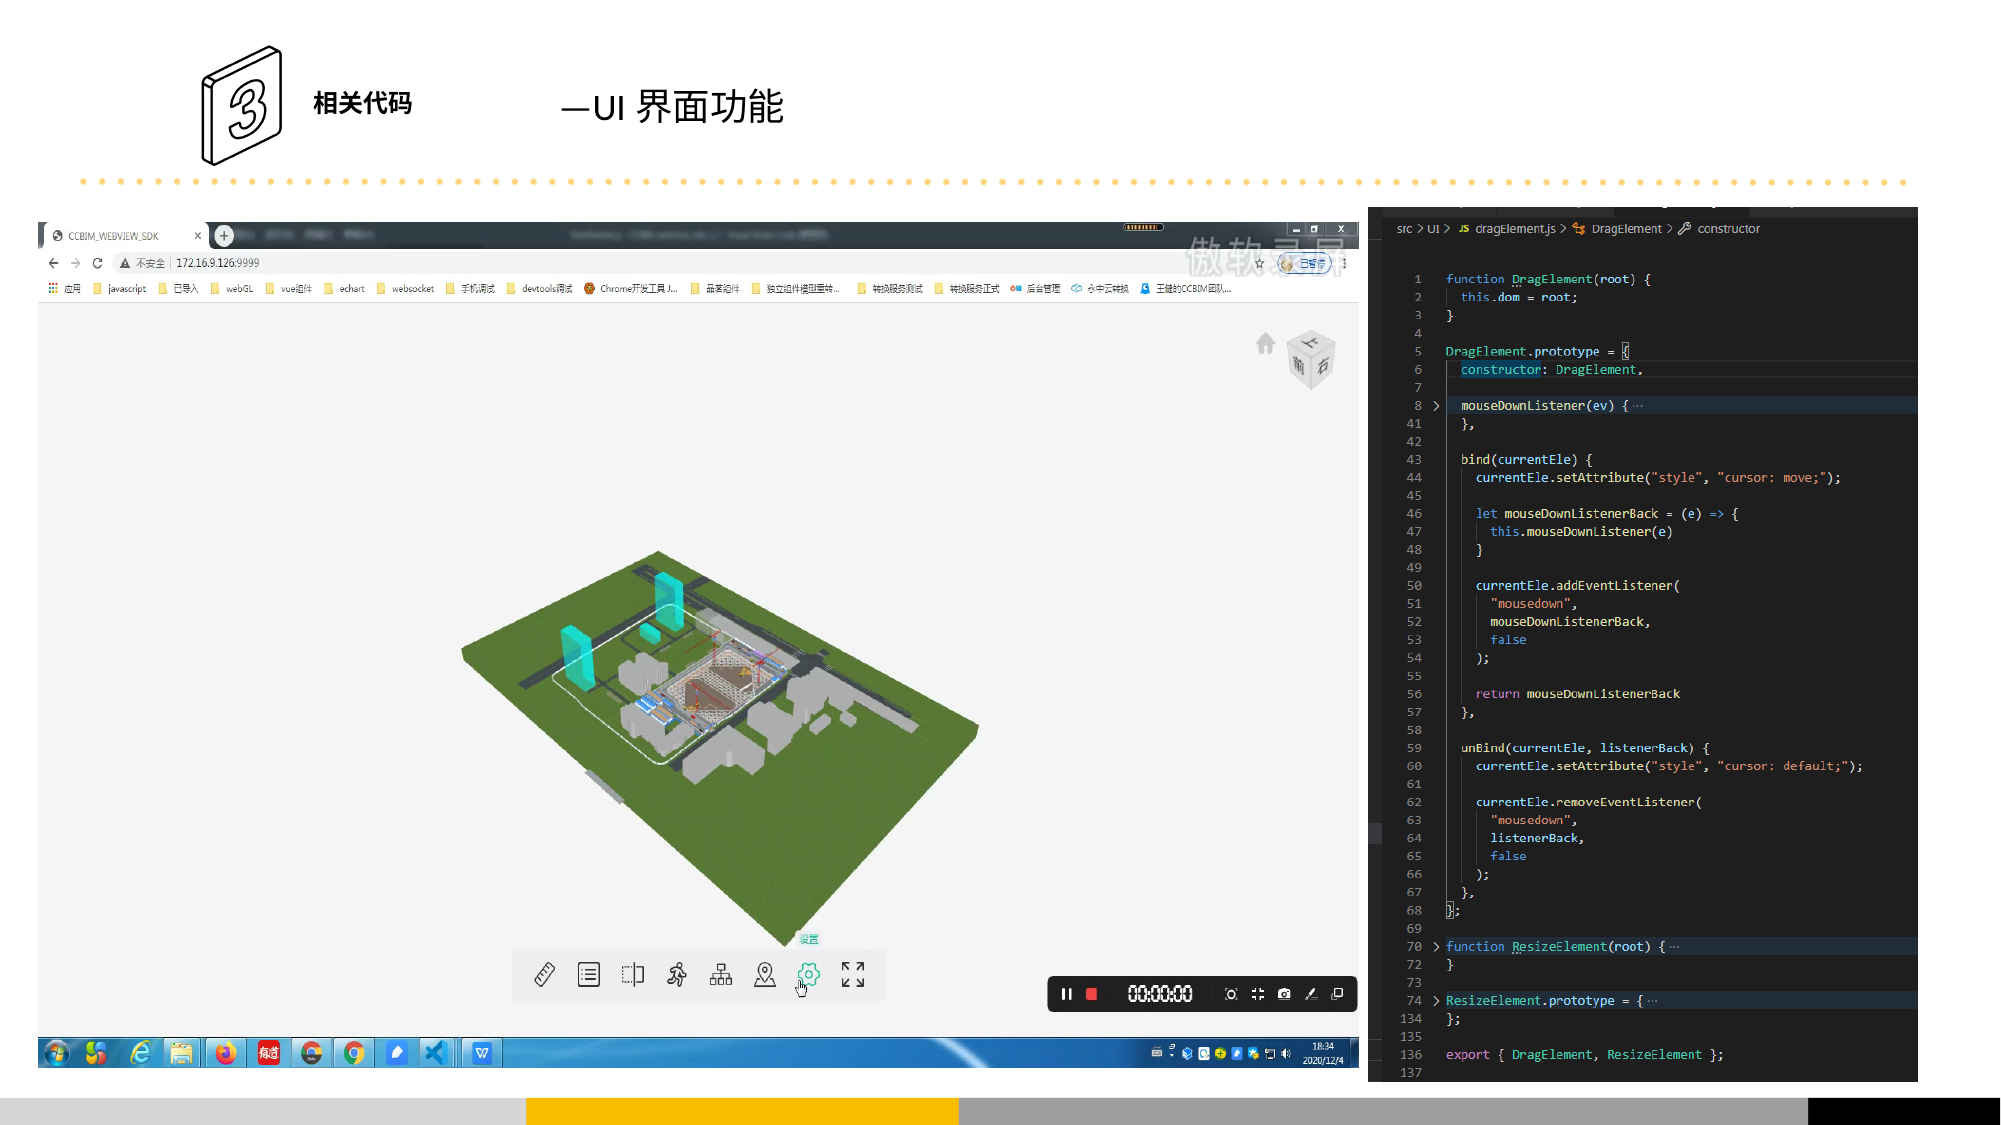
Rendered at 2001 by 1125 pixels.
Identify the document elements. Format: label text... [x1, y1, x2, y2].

title 相关代码 [317, 55, 548, 156]
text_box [37, 221, 1360, 1068]
picture [0, 0, 2001, 1125]
text_box —UI界面功能 [543, 75, 800, 136]
